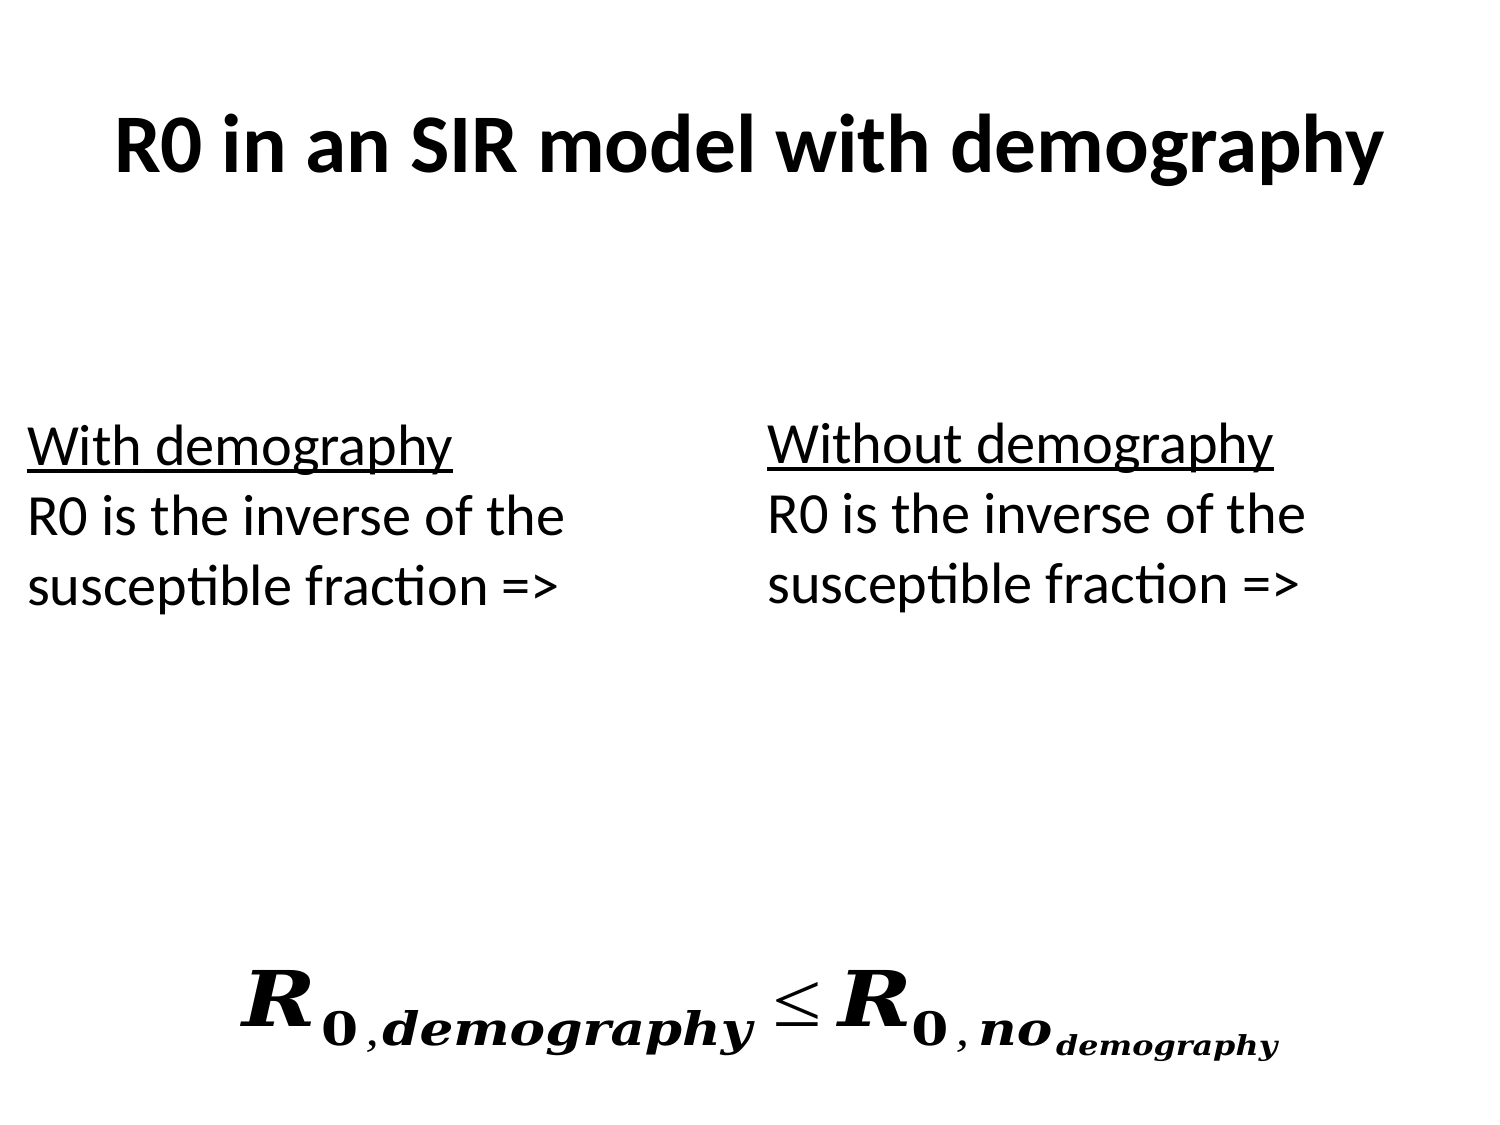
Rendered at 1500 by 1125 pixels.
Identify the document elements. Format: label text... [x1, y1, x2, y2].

title R0 in an SIR model with demography [75, 45, 1425, 233]
